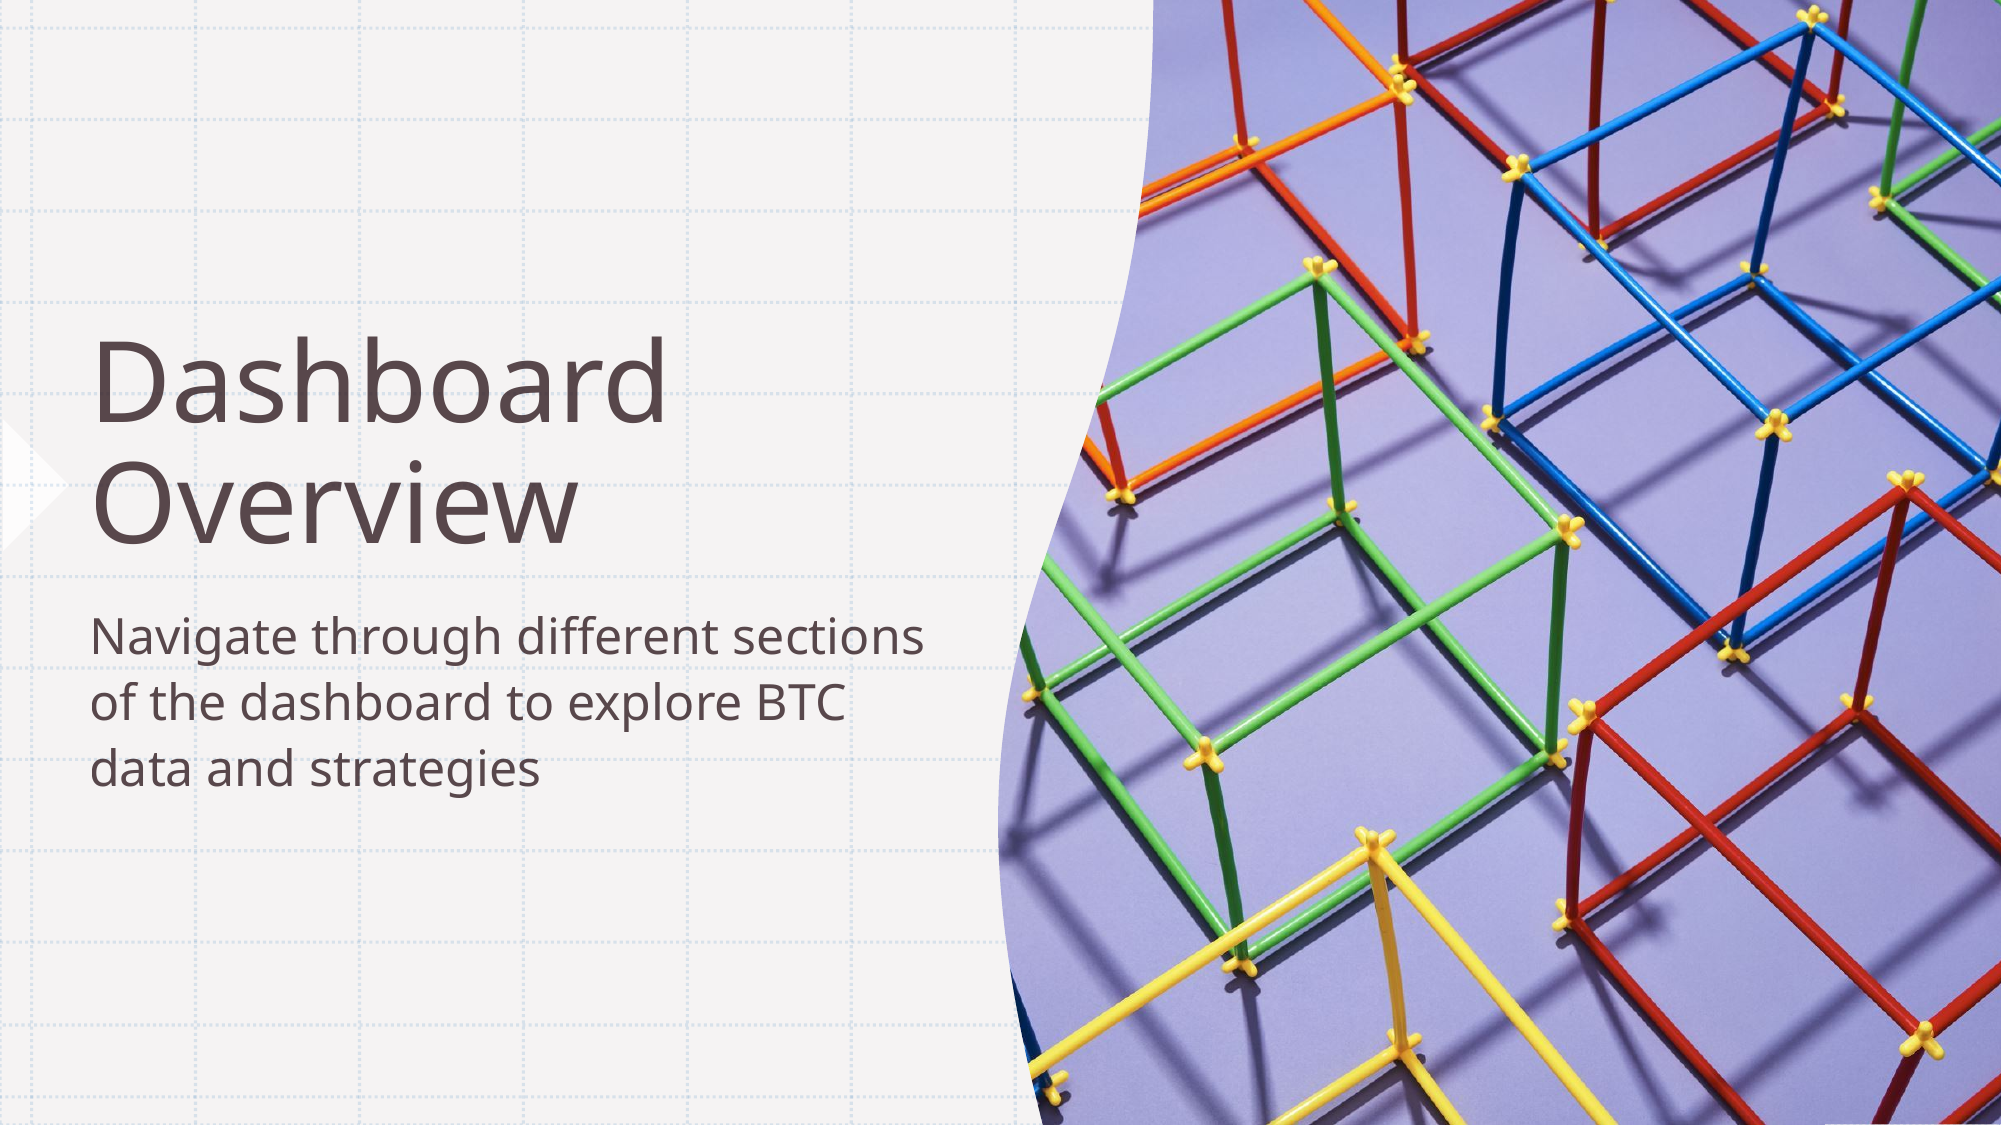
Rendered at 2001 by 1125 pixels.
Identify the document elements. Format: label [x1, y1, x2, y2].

picture [998, 0, 2001, 1125]
text_box [0, 0, 998, 1125]
